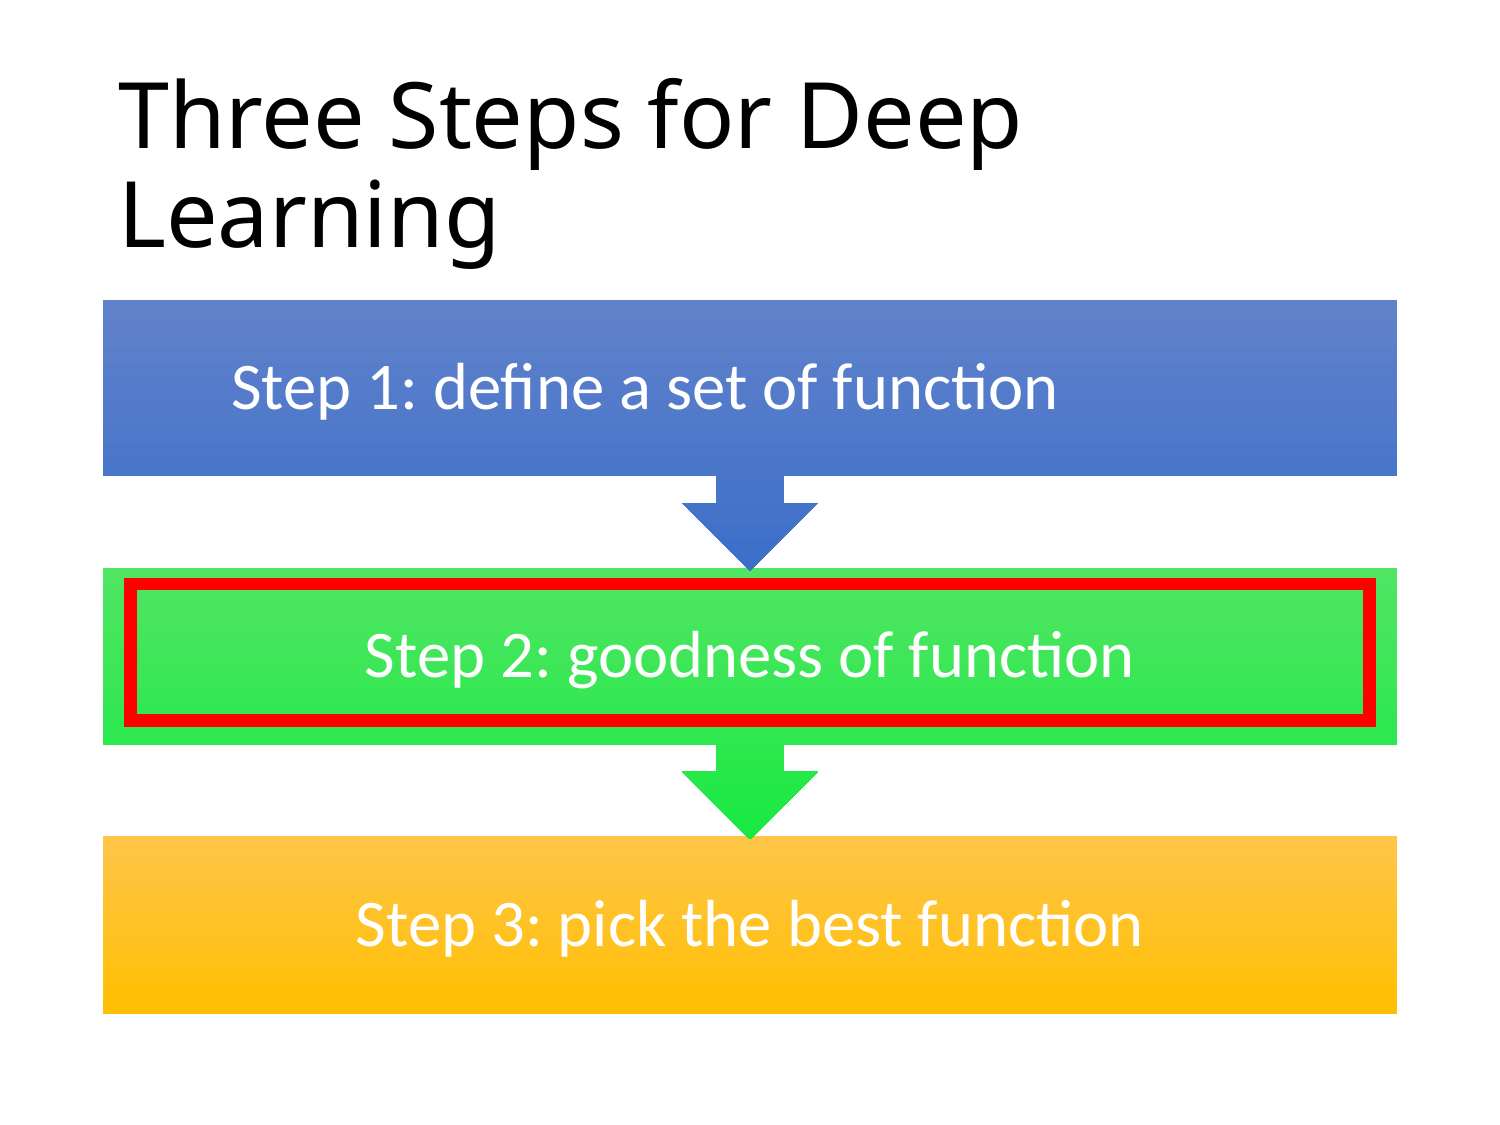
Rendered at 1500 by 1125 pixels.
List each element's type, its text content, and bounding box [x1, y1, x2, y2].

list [103, 299, 1397, 1014]
title Three Steps for Deep Learning [103, 59, 1397, 278]
